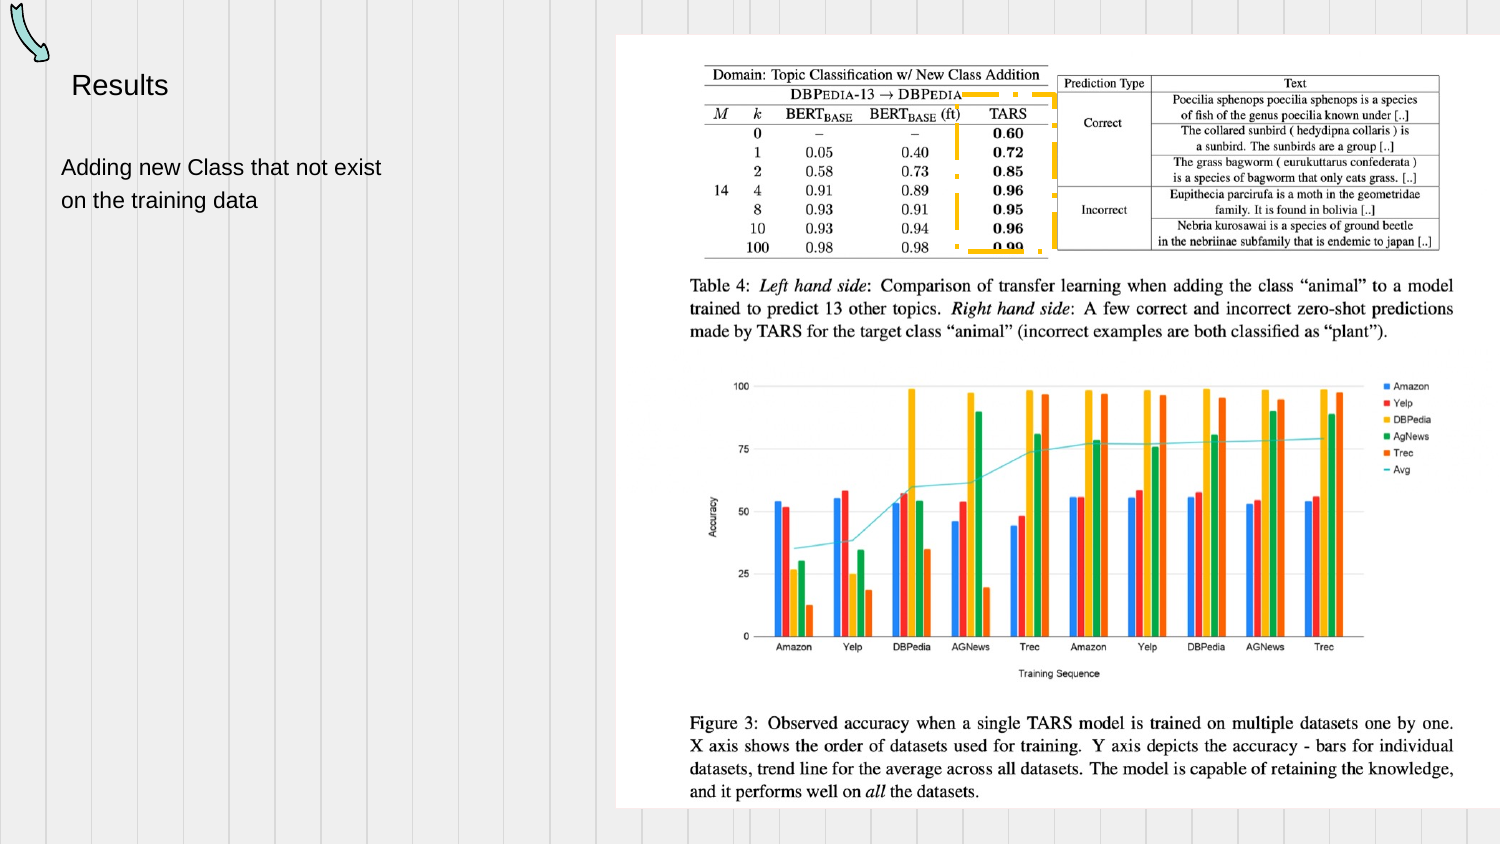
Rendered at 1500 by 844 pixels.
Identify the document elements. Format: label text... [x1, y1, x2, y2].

picture [615, 34, 1500, 810]
text_box Results [56, 58, 363, 109]
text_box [16, 0, 40, 67]
text_box Adding new Class that not exist on the training data [52, 142, 411, 204]
